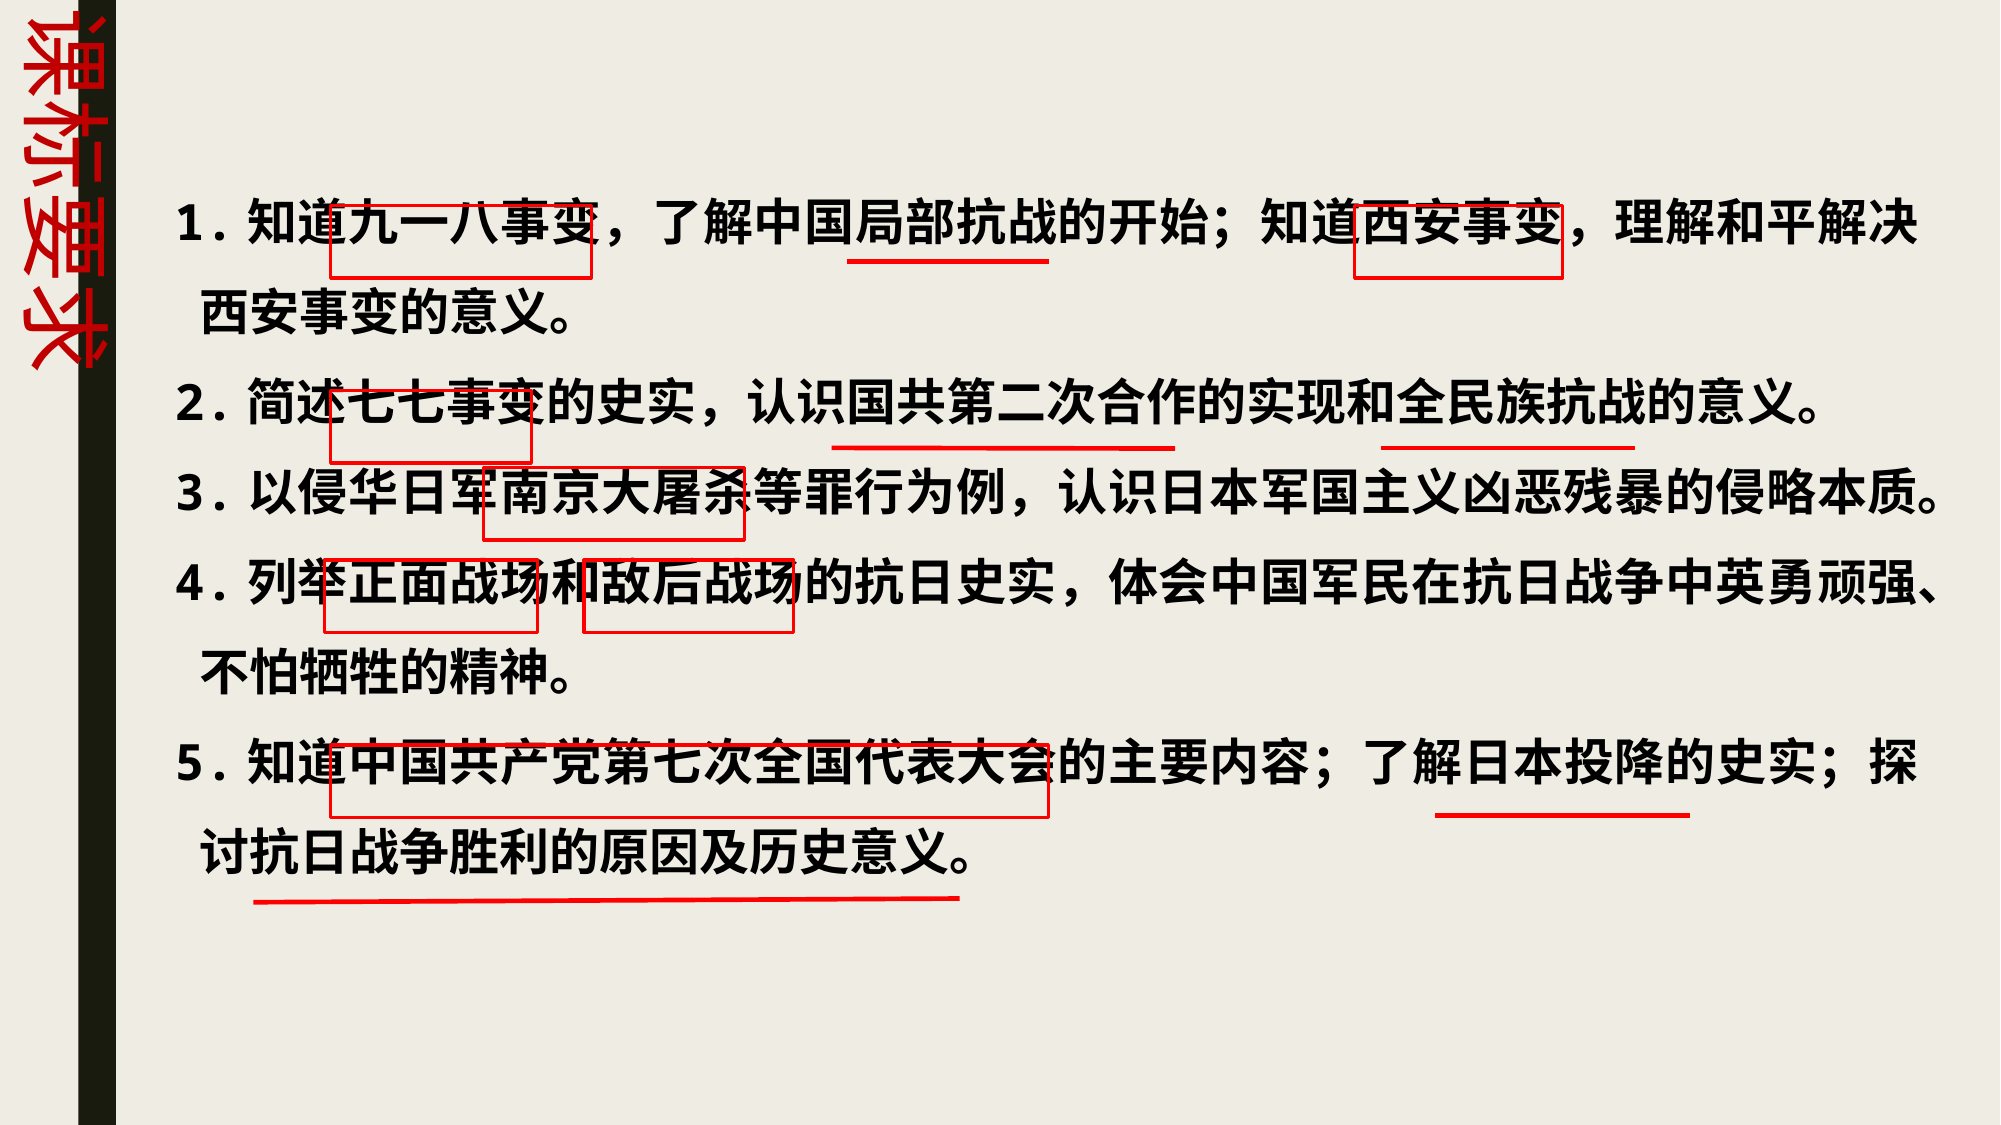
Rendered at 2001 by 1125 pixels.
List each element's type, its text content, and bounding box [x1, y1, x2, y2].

text_box [1352, 203, 1565, 281]
text_box [328, 742, 1051, 820]
text_box [581, 557, 797, 635]
text_box [481, 465, 747, 543]
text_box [253, 898, 960, 903]
text_box 1.知道九一八事变，了解中国局部抗战的开始；知道西安事变，理解和平解决西安事变的意义。 2.简述七七事变的史实，认识国共第二次合作的实现和全民族抗战的意义。 3.以侵华日军南京大屠杀等罪行为例，认识日本军国主义凶恶残暴的侵略本质。 4.列举正面战场和敌后战场的抗日史实，体会中国军民在抗日战争中英勇顽强、不怕牺牲的精神。 5.知道中国共产党第七次全国代表大会的主要内容；了解日本投降的史实；探讨抗日战争胜利的原因及历史意义。 [159, 93, 1933, 888]
text_box 课标要求 [0, 0, 125, 470]
text_box [321, 557, 541, 635]
text_box [328, 388, 534, 466]
text_box [328, 203, 594, 281]
